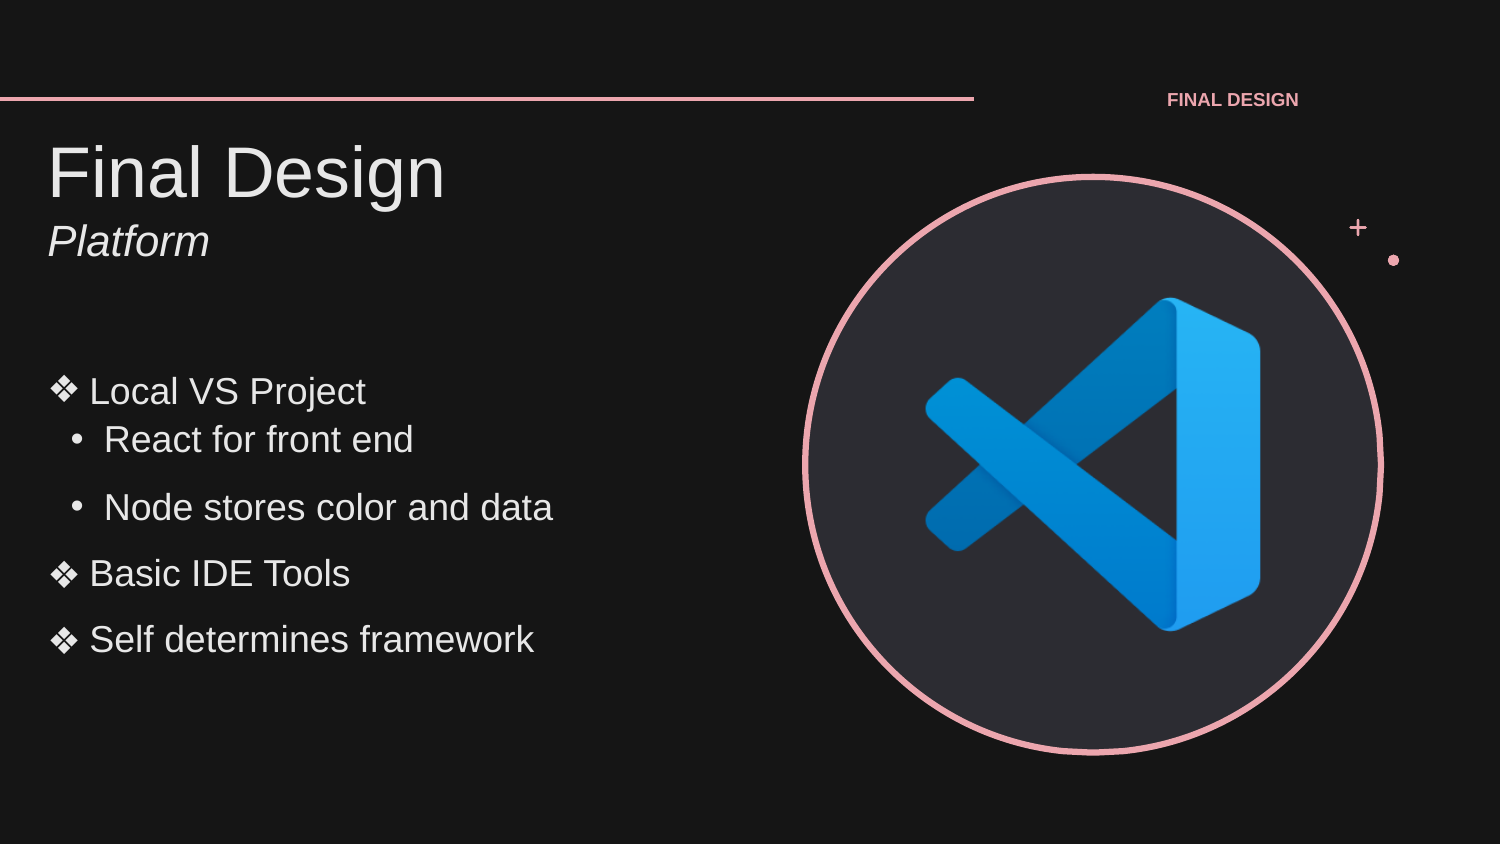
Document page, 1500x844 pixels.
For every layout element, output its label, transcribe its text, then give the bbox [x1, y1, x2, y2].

footer FINAL DESIGN [979, 76, 1487, 122]
text_box Final Design [36, 129, 1303, 197]
text_box Platform [36, 197, 799, 288]
picture [804, 176, 1382, 753]
list Local VS Project React for front end Node stores color and data Basic IDE Tools Self determines framework [36, 356, 754, 695]
